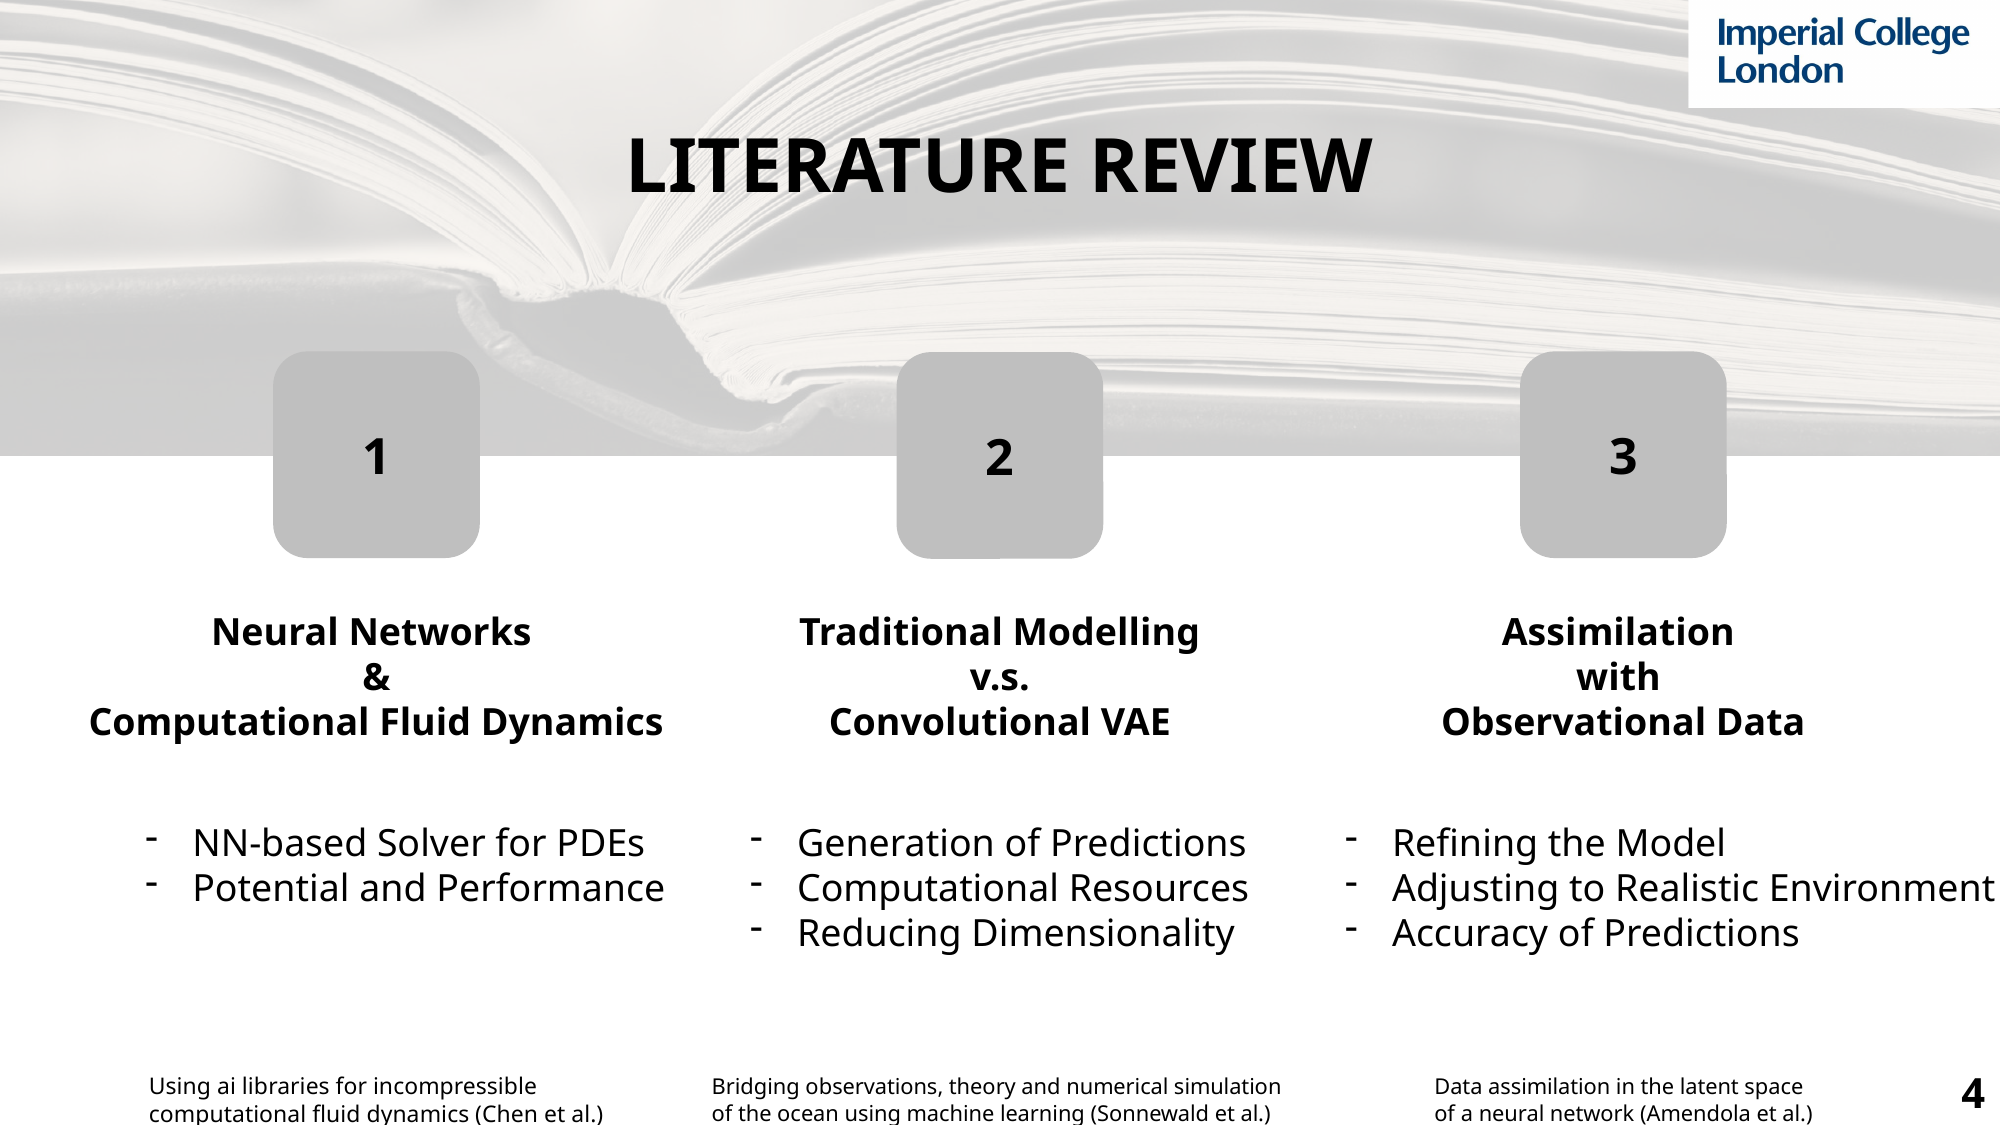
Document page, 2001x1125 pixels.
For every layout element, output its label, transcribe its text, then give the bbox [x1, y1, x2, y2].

text_box Neural Networks & Computational Fluid Dynamics [73, 600, 680, 751]
picture [0, 0, 2000, 456]
text_box 4 [1946, 1059, 2000, 1125]
text_box Data assimilation in the latent space of a neural network (Amendola et al.) [1419, 1065, 1828, 1125]
text_box Generation of Predictions Computational Resources Reducing Dimensionality [735, 811, 1265, 1007]
text_box Using ai libraries for incompressible computational fluid dynamics (Chen et al.) [134, 1064, 619, 1125]
text_box 2 [895, 456, 1105, 561]
text_box Assimilation with Observational Data [1426, 600, 1821, 751]
text_box Refining the Model Adjusting to Realistic Environment Accuracy of Predictions [1330, 811, 2000, 1007]
text_box 1 [271, 456, 482, 560]
text_box Bridging observations, theory and numerical simulation of the ocean using machine learning (Sonnewald et al.) [696, 1065, 1303, 1125]
text_box Traditional Modelling v.s. Convolutional VAE [784, 600, 1216, 751]
text_box NN-based Solver for PDEs Potential and Performance [130, 811, 681, 917]
text_box 3 [1518, 456, 1729, 560]
